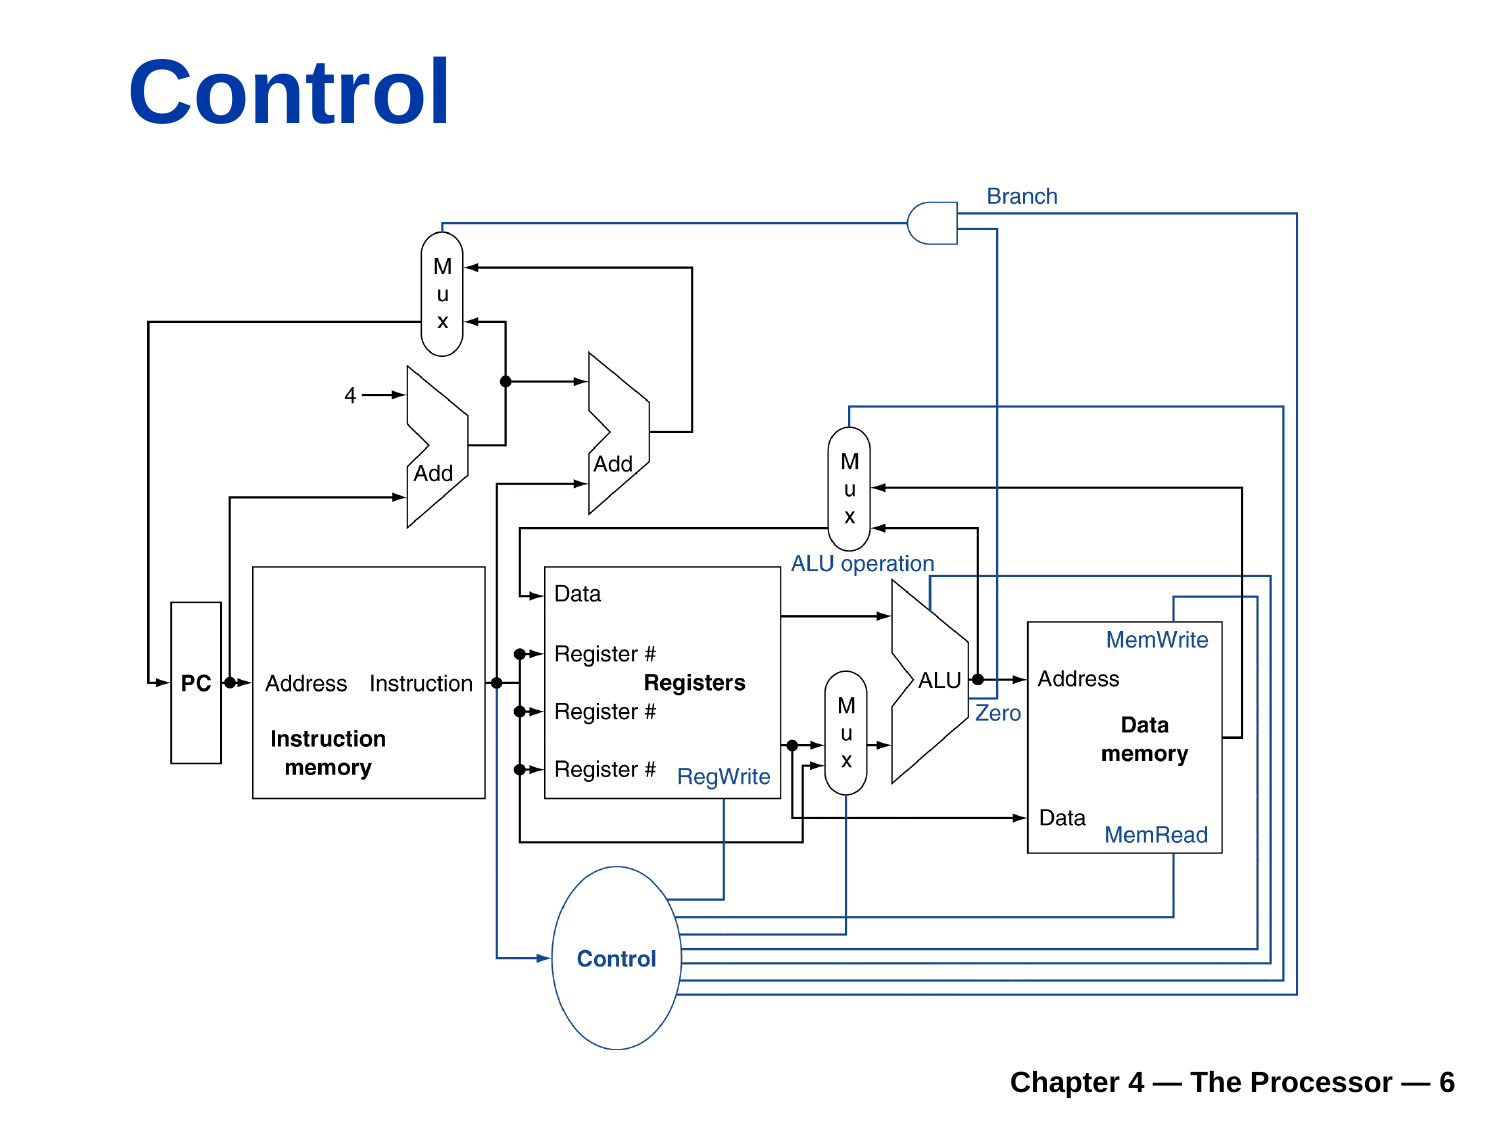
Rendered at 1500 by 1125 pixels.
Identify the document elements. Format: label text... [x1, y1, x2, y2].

title Control [112, 23, 1468, 149]
footer Chapter 4 — The Processor — 6 [277, 1046, 1471, 1106]
picture [147, 184, 1298, 1050]
